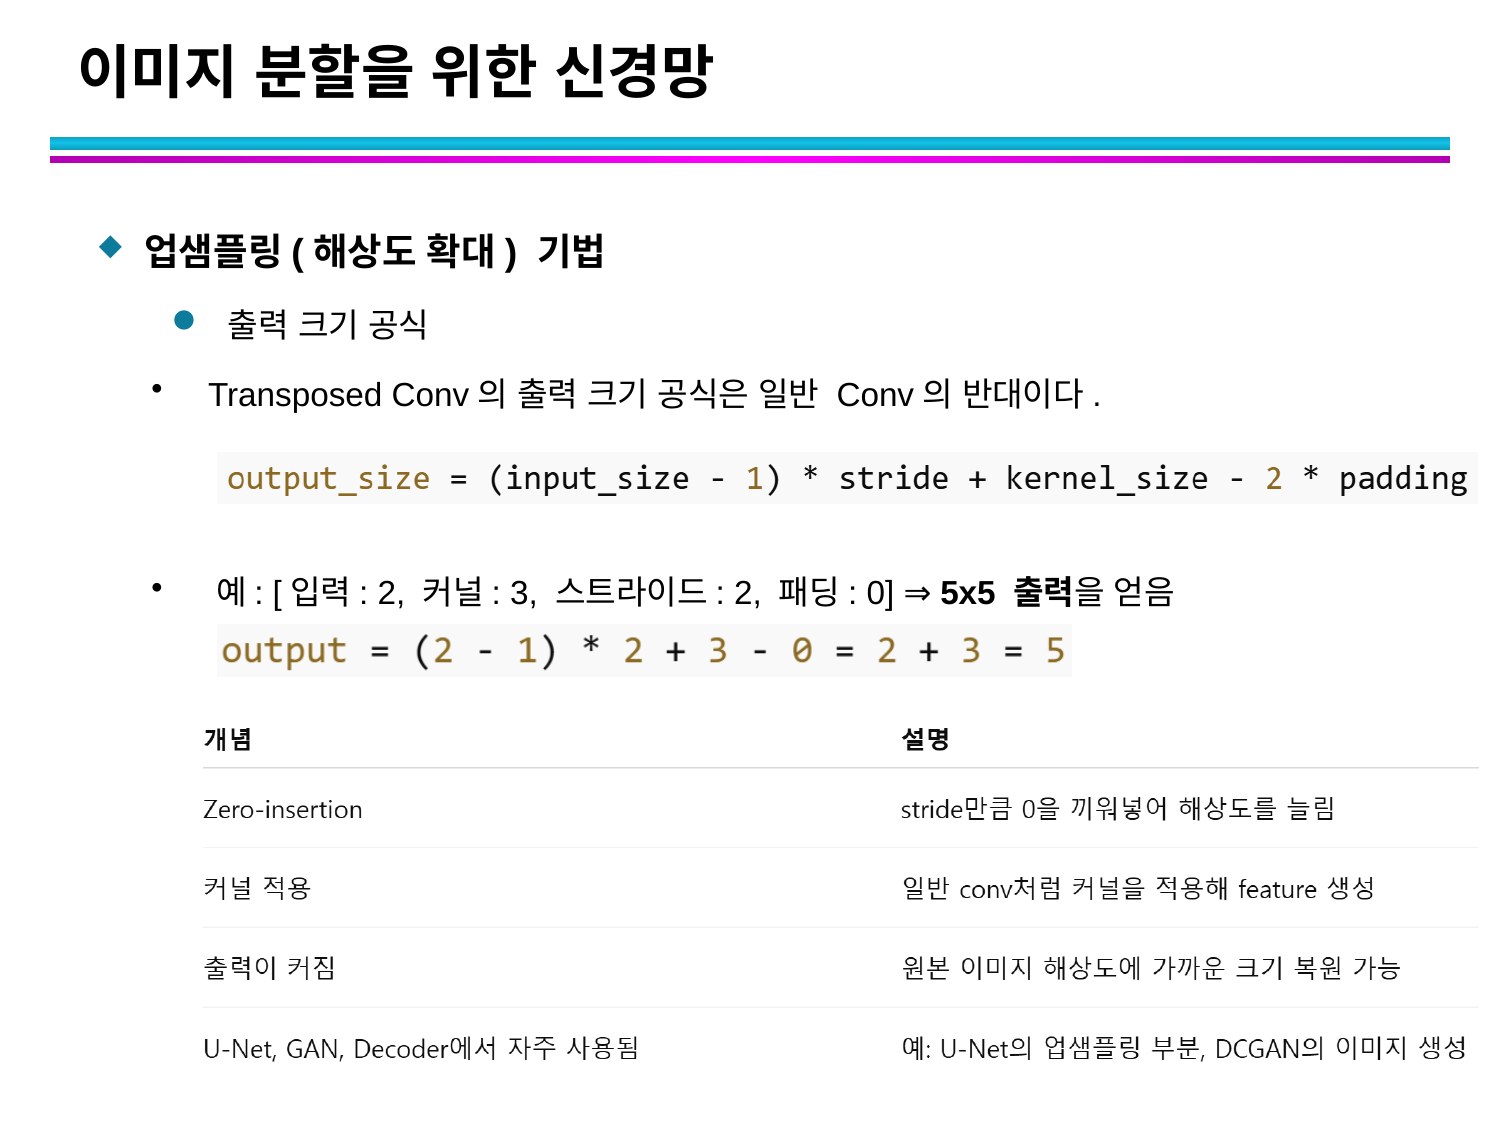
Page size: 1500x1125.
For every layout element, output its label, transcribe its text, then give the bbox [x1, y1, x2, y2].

picture [217, 624, 1072, 677]
list 업샘플링(해상도 확대) 기법 출력 크기 공식 Transposed Conv의 출력 크기 공식은 일반 Conv의 반대이다. 예: [입력: 2, 커널: 3, 스트라이드: 2, 패딩: 0] ⇒ 5x5 출력을 얻음 [81, 193, 1478, 1100]
title 이미지 분할을 위한 신경망 [62, 24, 1421, 113]
picture [195, 716, 1479, 1067]
picture [217, 452, 1478, 505]
